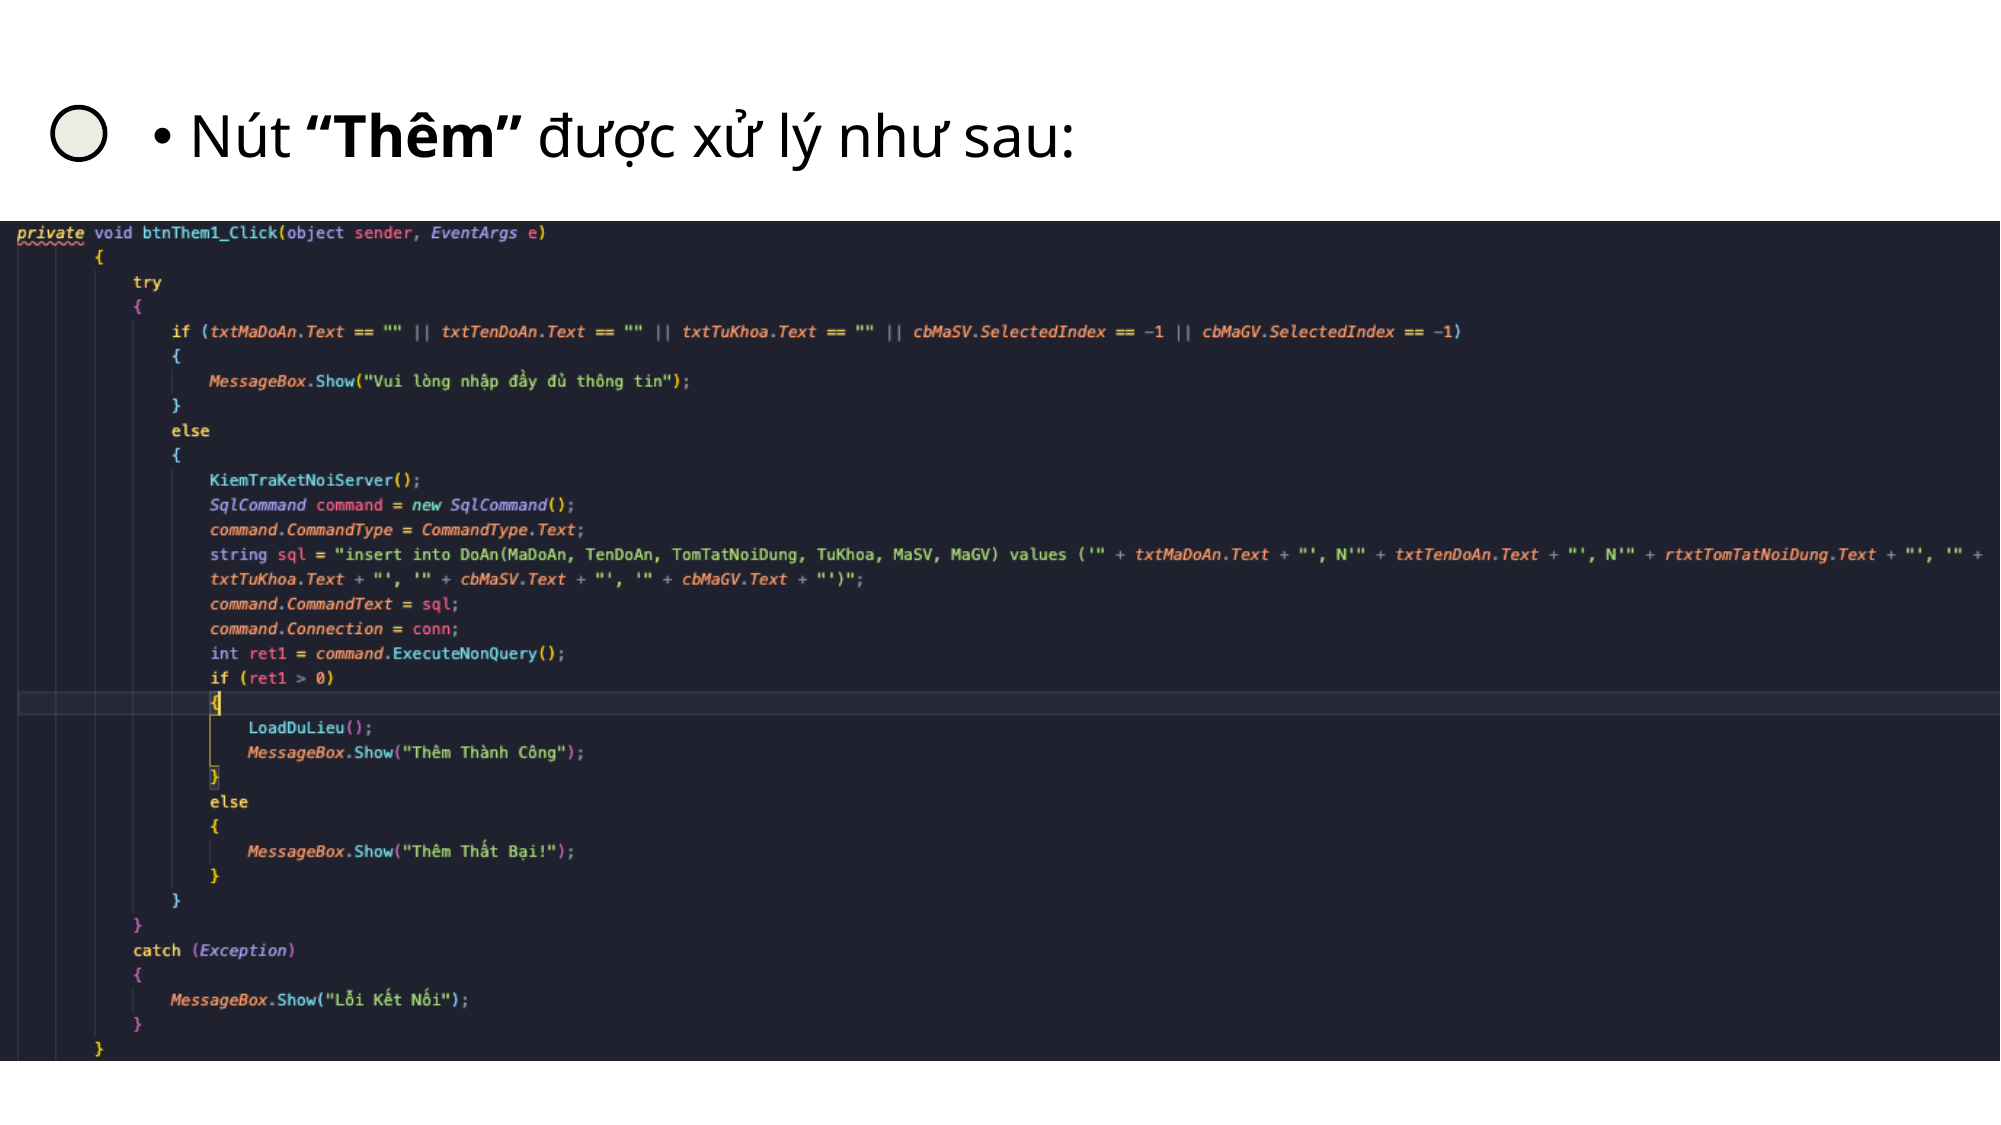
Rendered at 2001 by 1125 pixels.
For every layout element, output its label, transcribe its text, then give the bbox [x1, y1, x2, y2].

list Nút “Thêm” được xử lý như sau: [137, 99, 1863, 221]
picture [0, 221, 2000, 1061]
